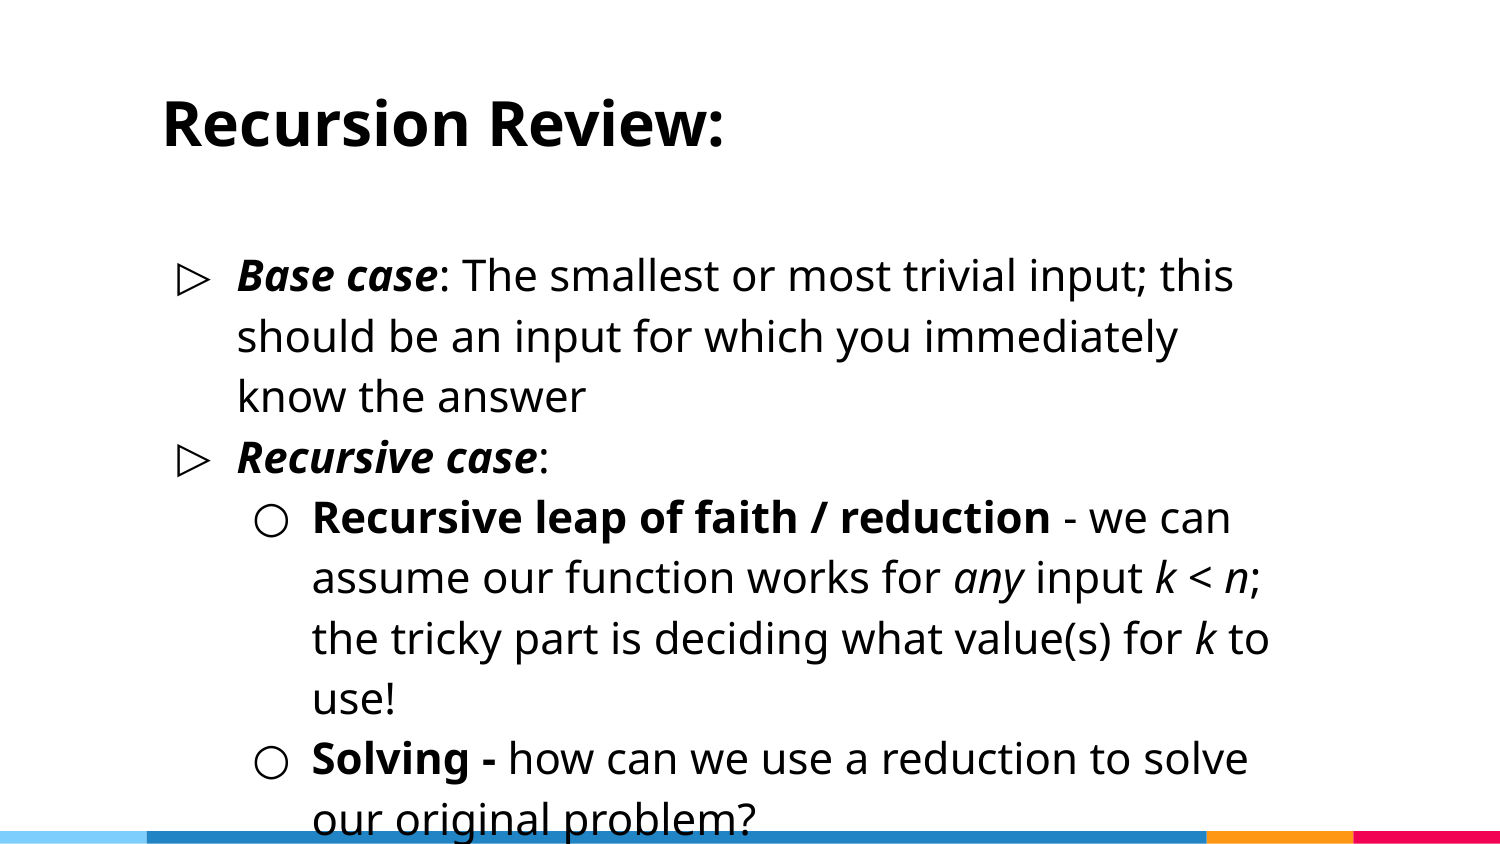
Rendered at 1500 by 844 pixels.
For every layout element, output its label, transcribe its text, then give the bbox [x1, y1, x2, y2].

list Base case: The smallest or most trivial input; this should be an input for which you immediately know the answer Recursive case: Recursive leap of faith / reduction - we can assume our function works for any input k < n; the tricky part is deciding what value(s) for k to use! Solving - how can we use a reduction to solve our original problem? [146, 225, 1301, 809]
title Recursion Review: [146, 33, 1207, 175]
